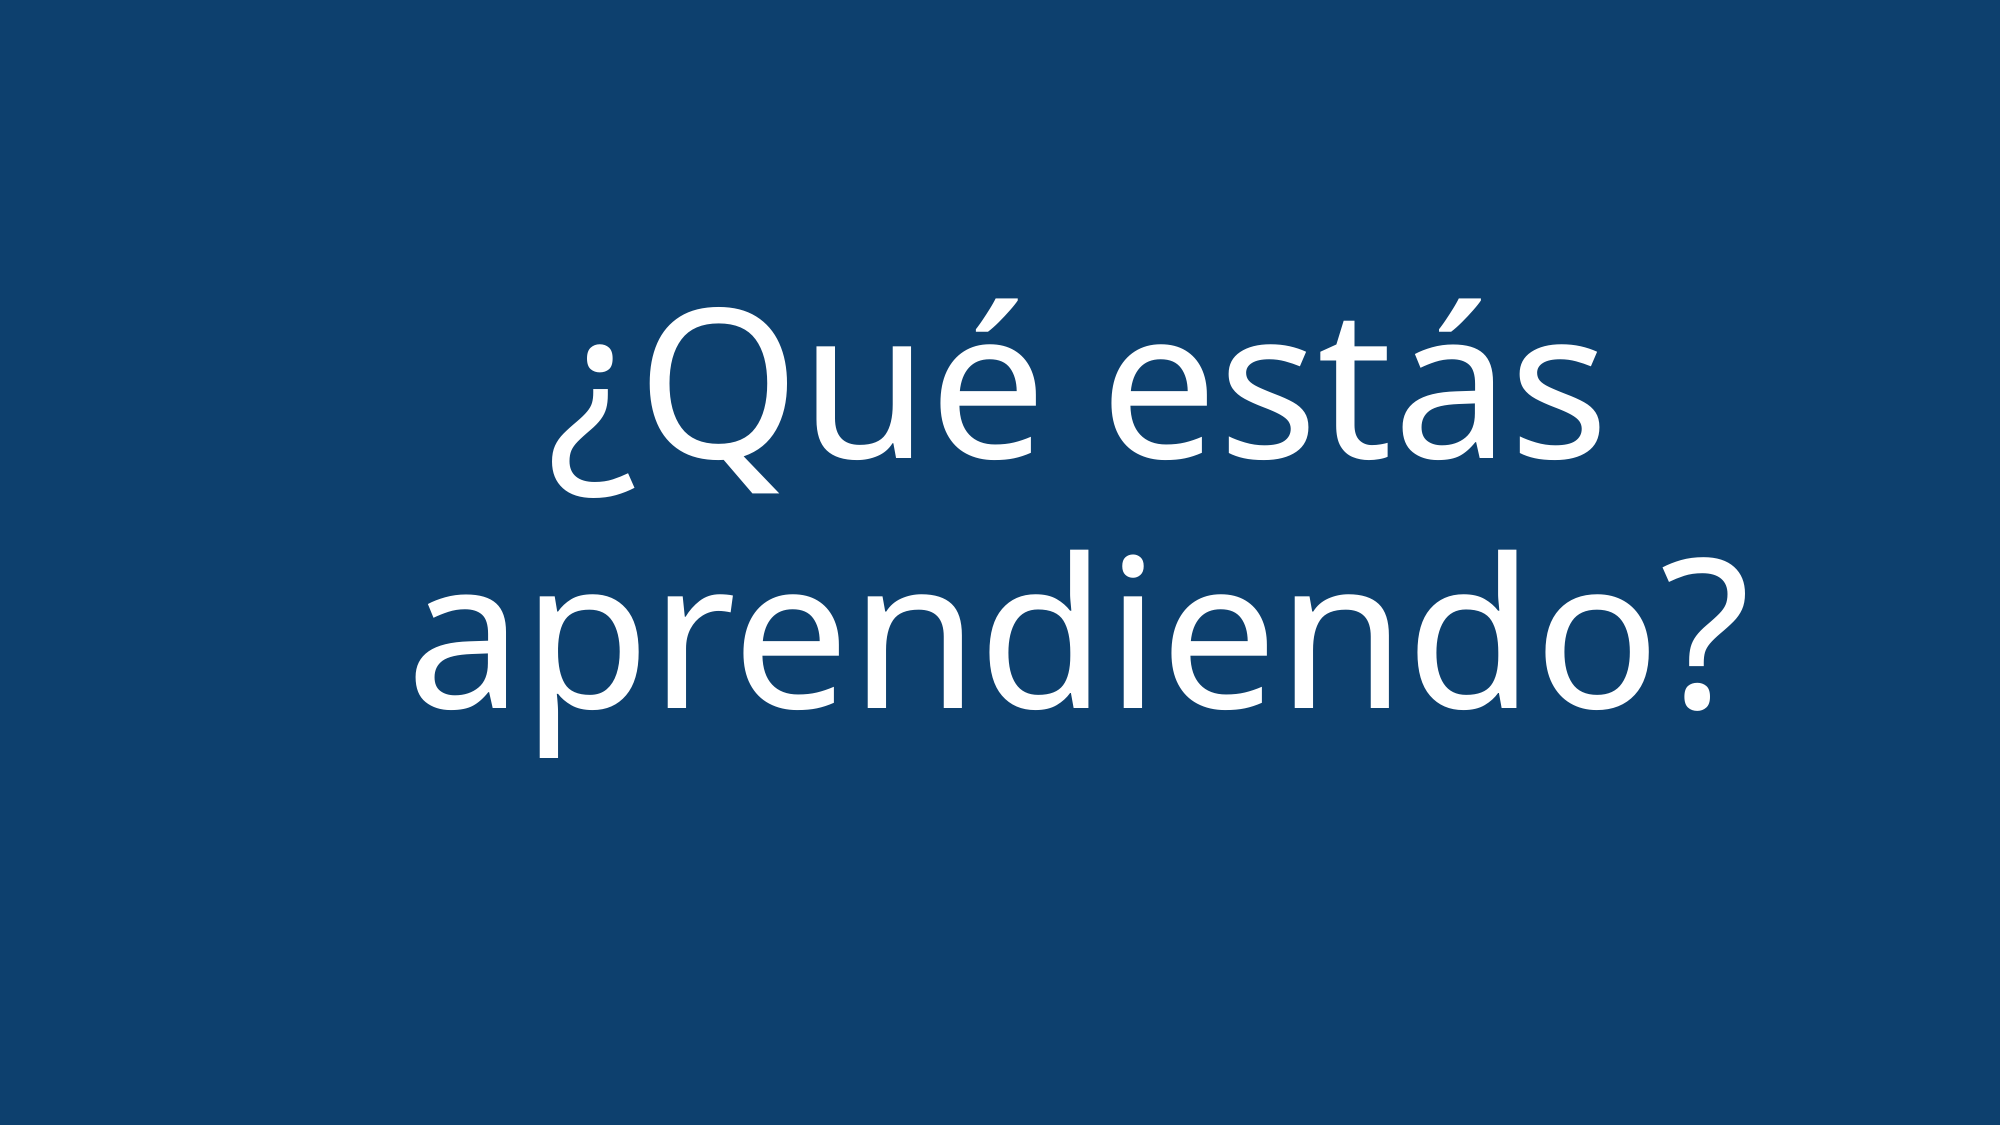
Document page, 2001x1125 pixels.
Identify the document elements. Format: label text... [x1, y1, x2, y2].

text_box ¿Qué estás aprendiendo? [320, 243, 1837, 758]
